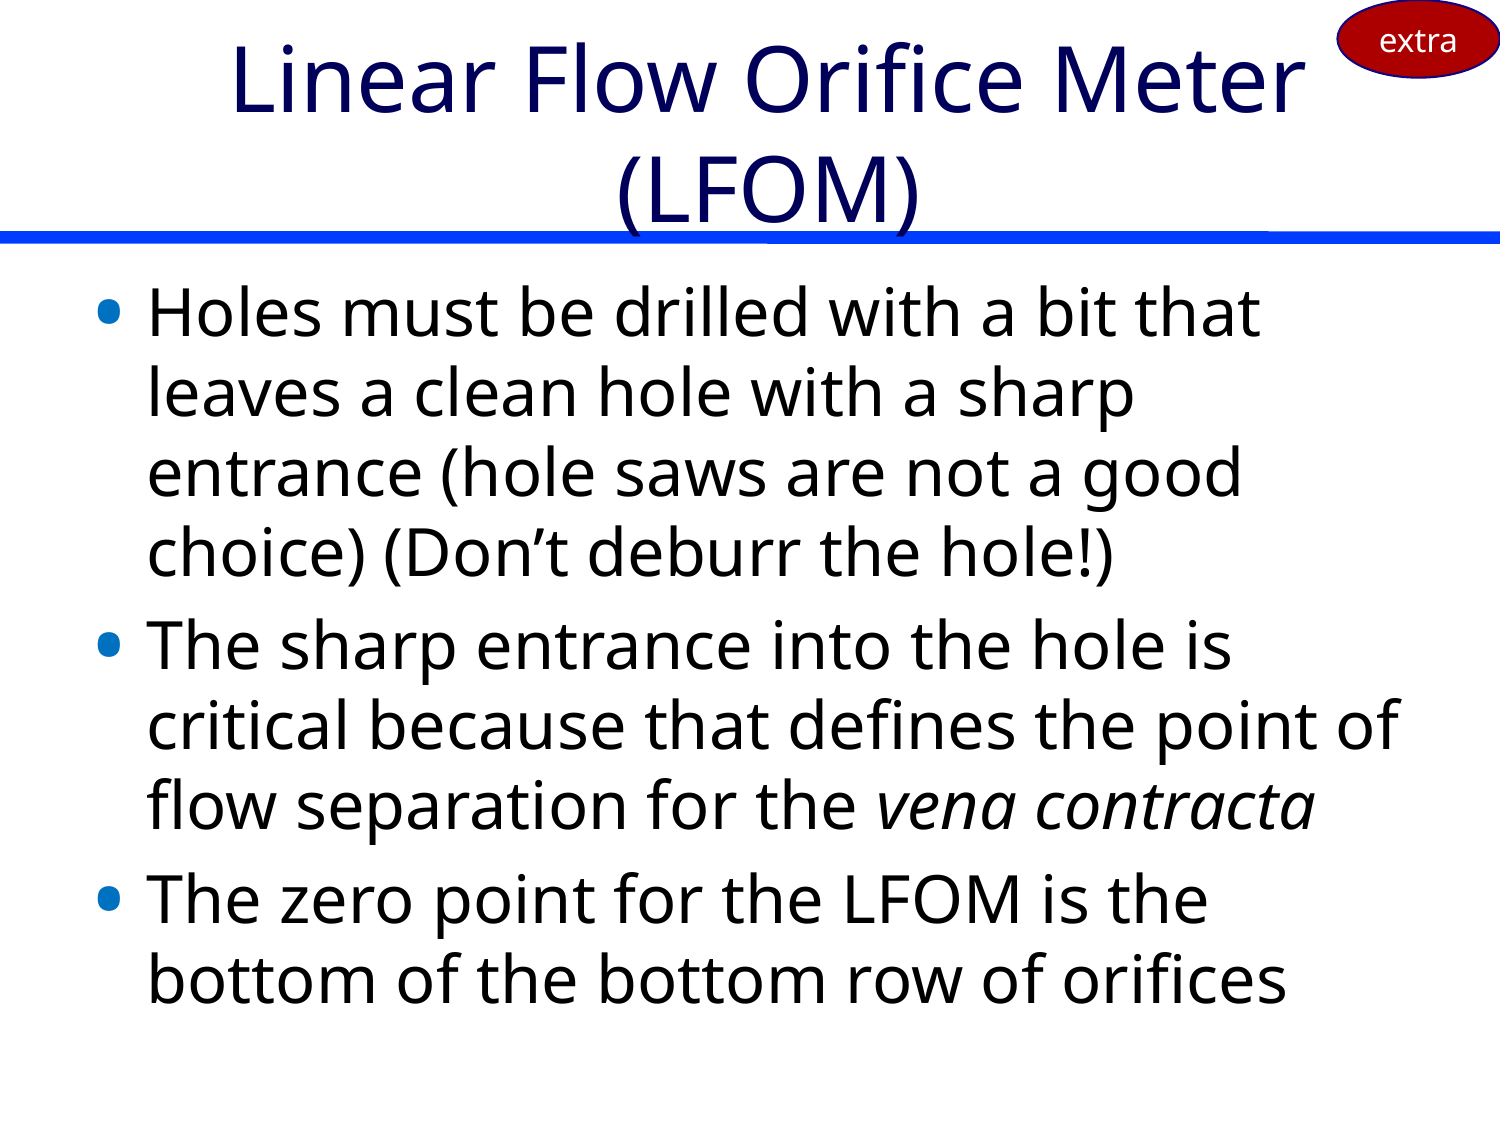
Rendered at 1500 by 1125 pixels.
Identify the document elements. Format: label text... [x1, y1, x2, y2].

list Holes must be drilled with a bit that leaves a clean hole with a sharp entrance (hole saws are not a good choice) (Don’t deburr the hole!) The sharp entrance into the hole is critical because that defines the point of flow separation for the vena contracta The zero point for the LFOM is the bottom of the bottom row of orifices [74, 262, 1426, 1006]
title Linear Flow Orifice Meter (LFOM) [75, 37, 1463, 225]
text_box extra [1337, 0, 1500, 78]
